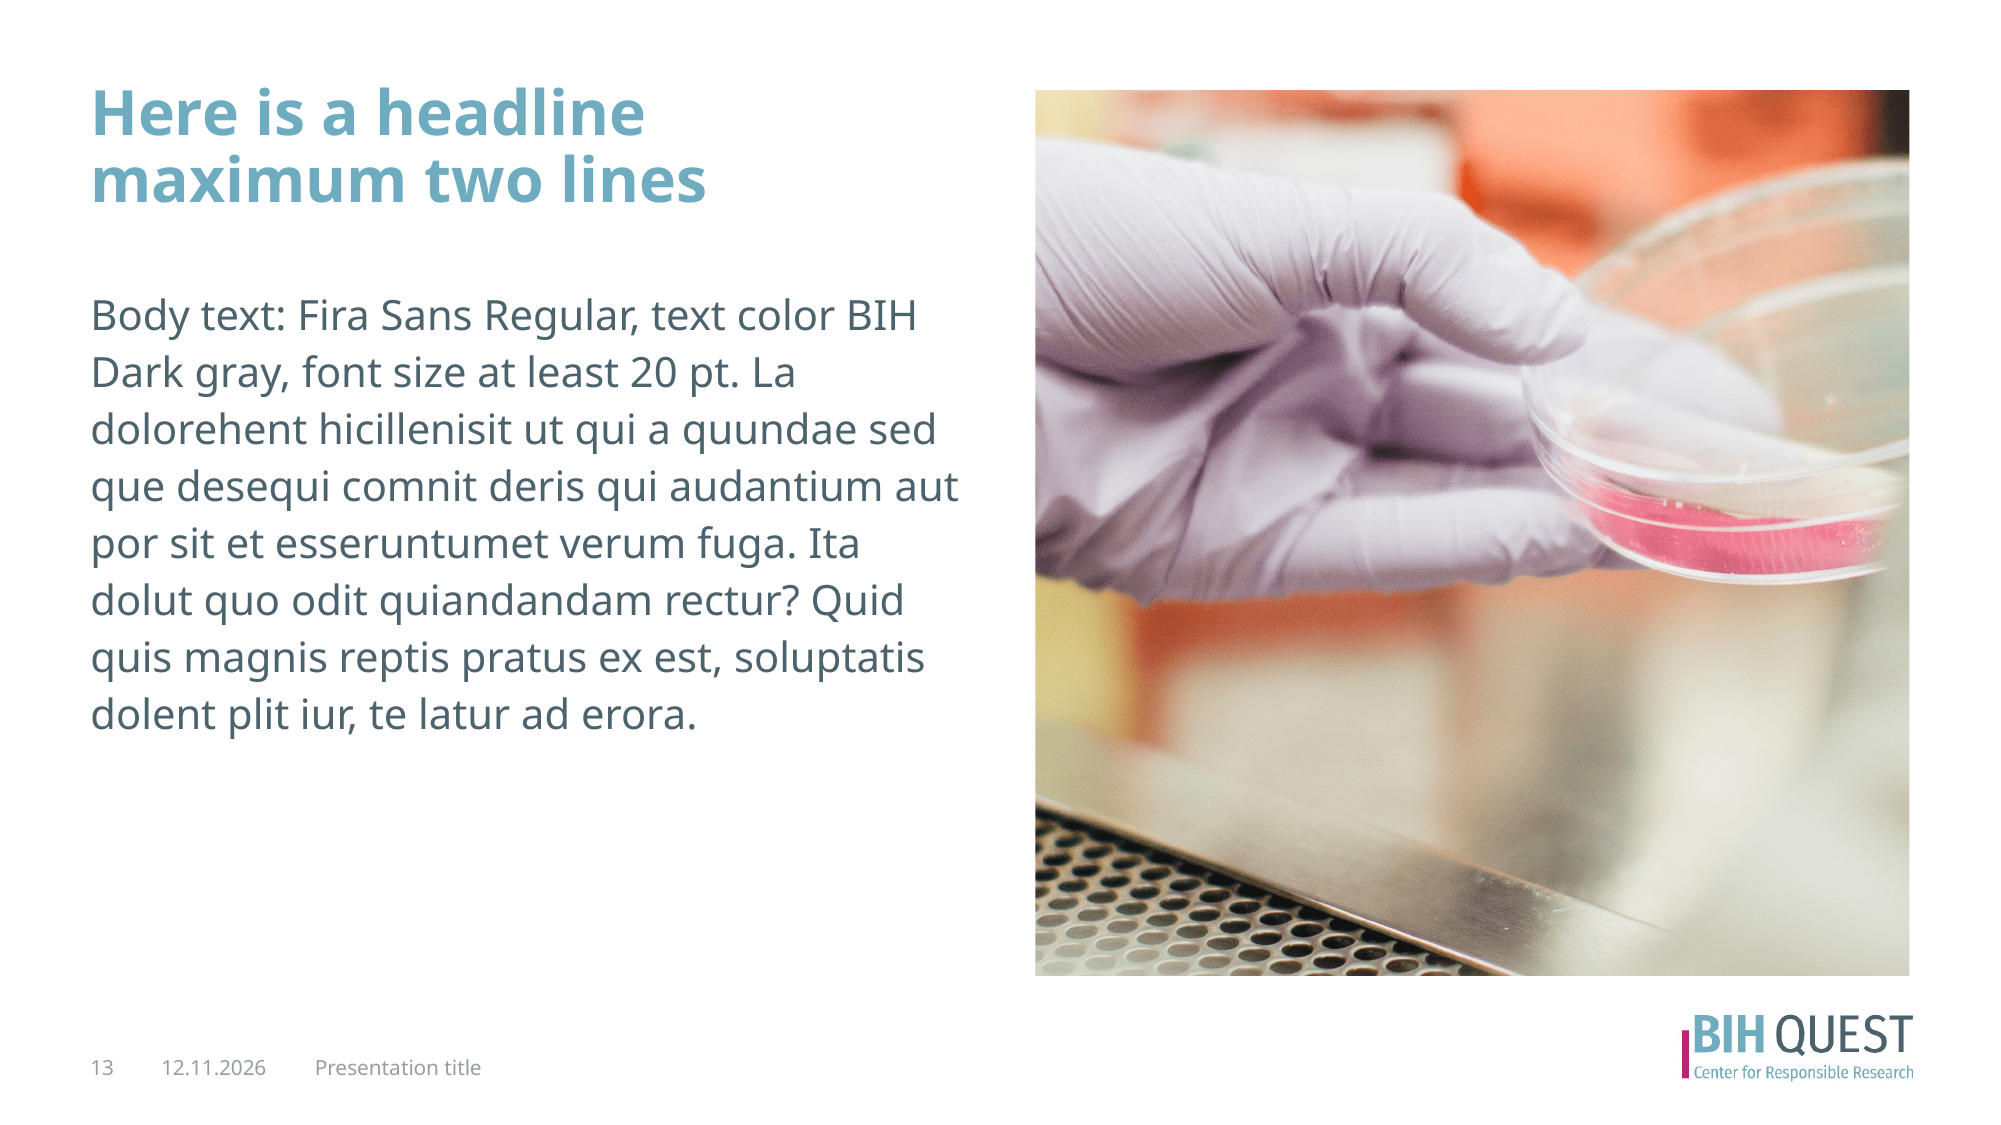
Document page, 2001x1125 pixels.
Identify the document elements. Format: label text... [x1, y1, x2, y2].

slide_number 13 [90, 1046, 138, 1083]
footer Presentation title [314, 1046, 1024, 1083]
picture [1661, 993, 1934, 1100]
title Here is a headline maximum two lines [90, 78, 965, 220]
picture [1035, 89, 1910, 976]
list Body text: Fira Sans Regular, text color BIH Dark gray, font size at least 20 pt. La dolorehent hicillenisit ut qui a quundae sed que desequi comnit deris qui audantium aut por sit et esseruntumet verum fuga. Ita dolut quo odit quiandandam rectur? Quid quis magnis reptis pratus ex est, soluptatis dolent plit iur, te latur ad erora. [90, 278, 965, 976]
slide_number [161, 1046, 292, 1083]
